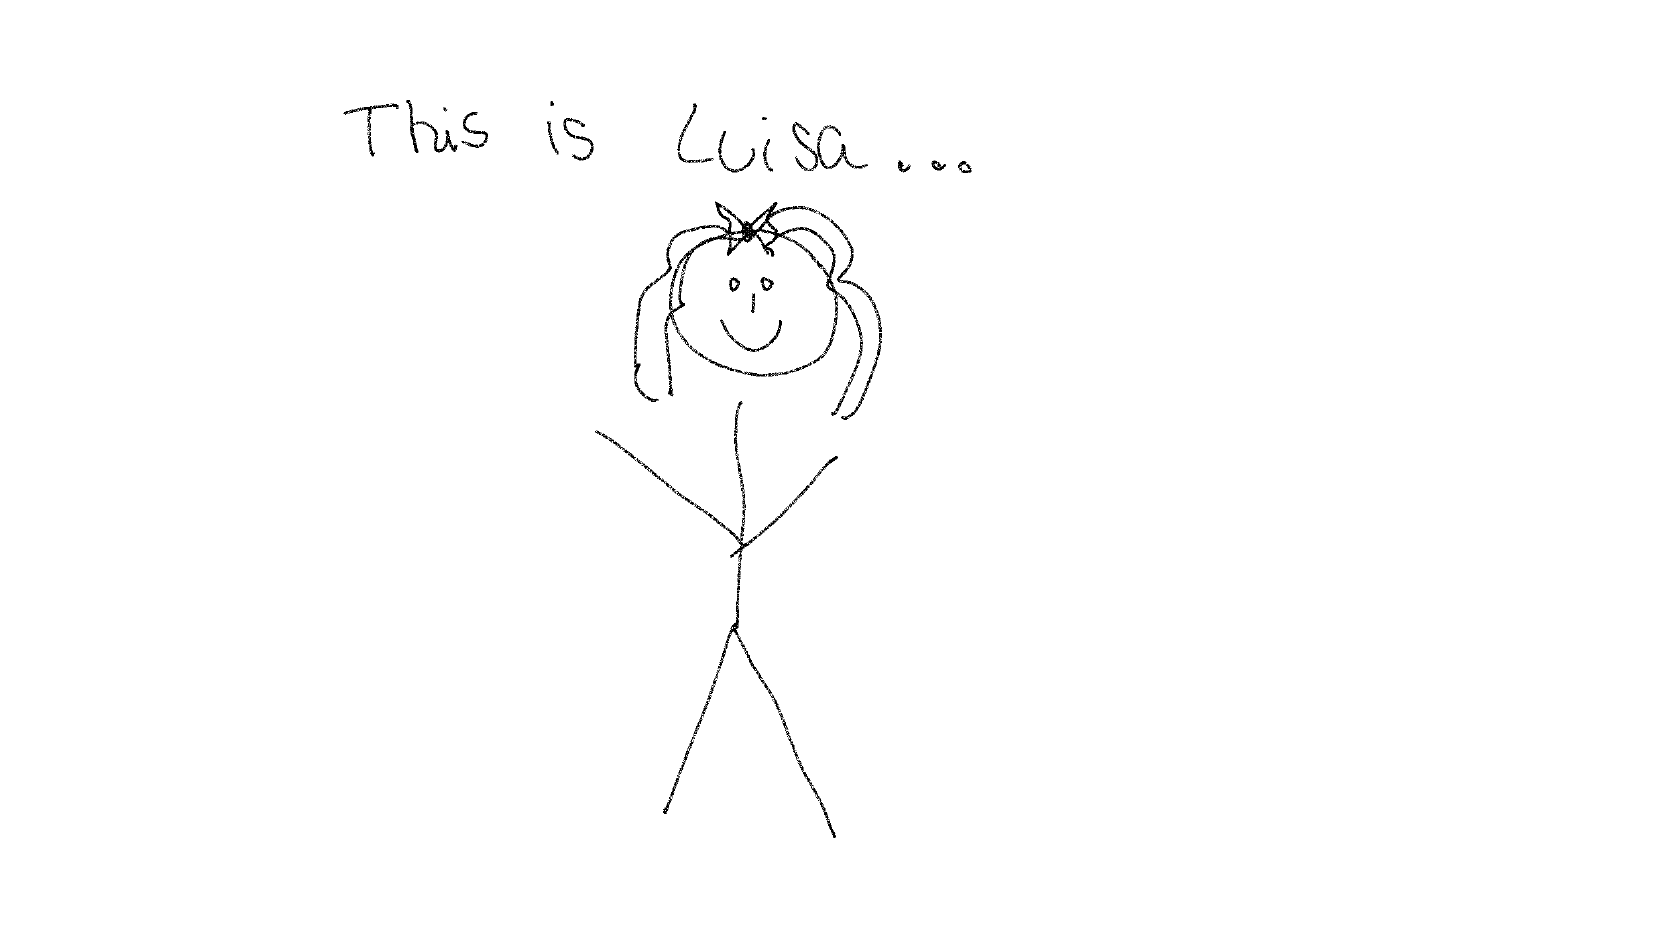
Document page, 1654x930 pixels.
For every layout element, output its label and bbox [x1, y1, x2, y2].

picture [206, 0, 1447, 930]
